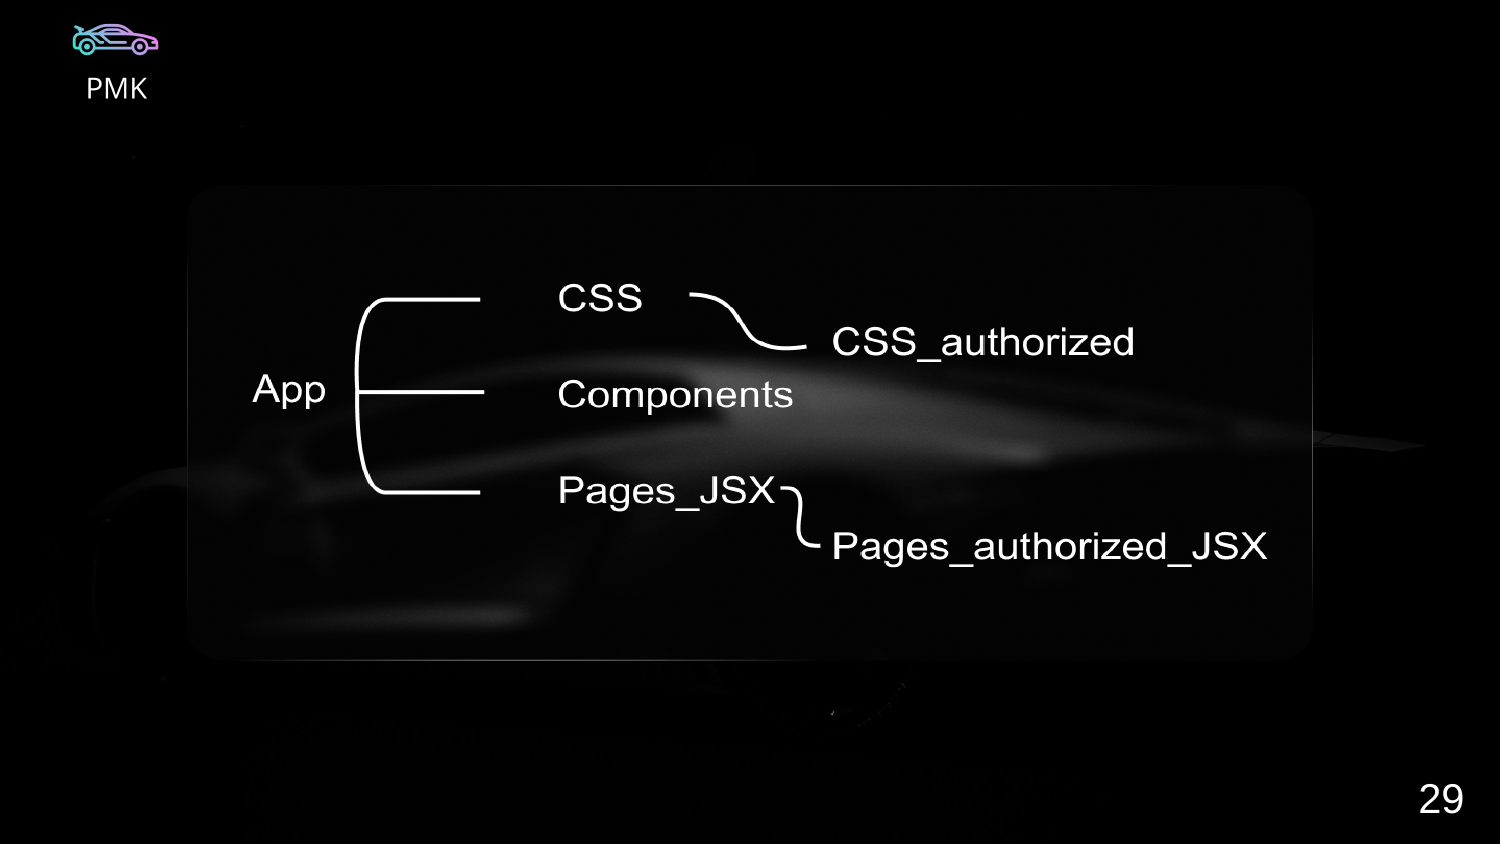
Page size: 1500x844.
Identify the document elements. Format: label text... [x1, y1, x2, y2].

slide_number 29 [1389, 764, 1480, 830]
picture [0, 0, 1500, 844]
